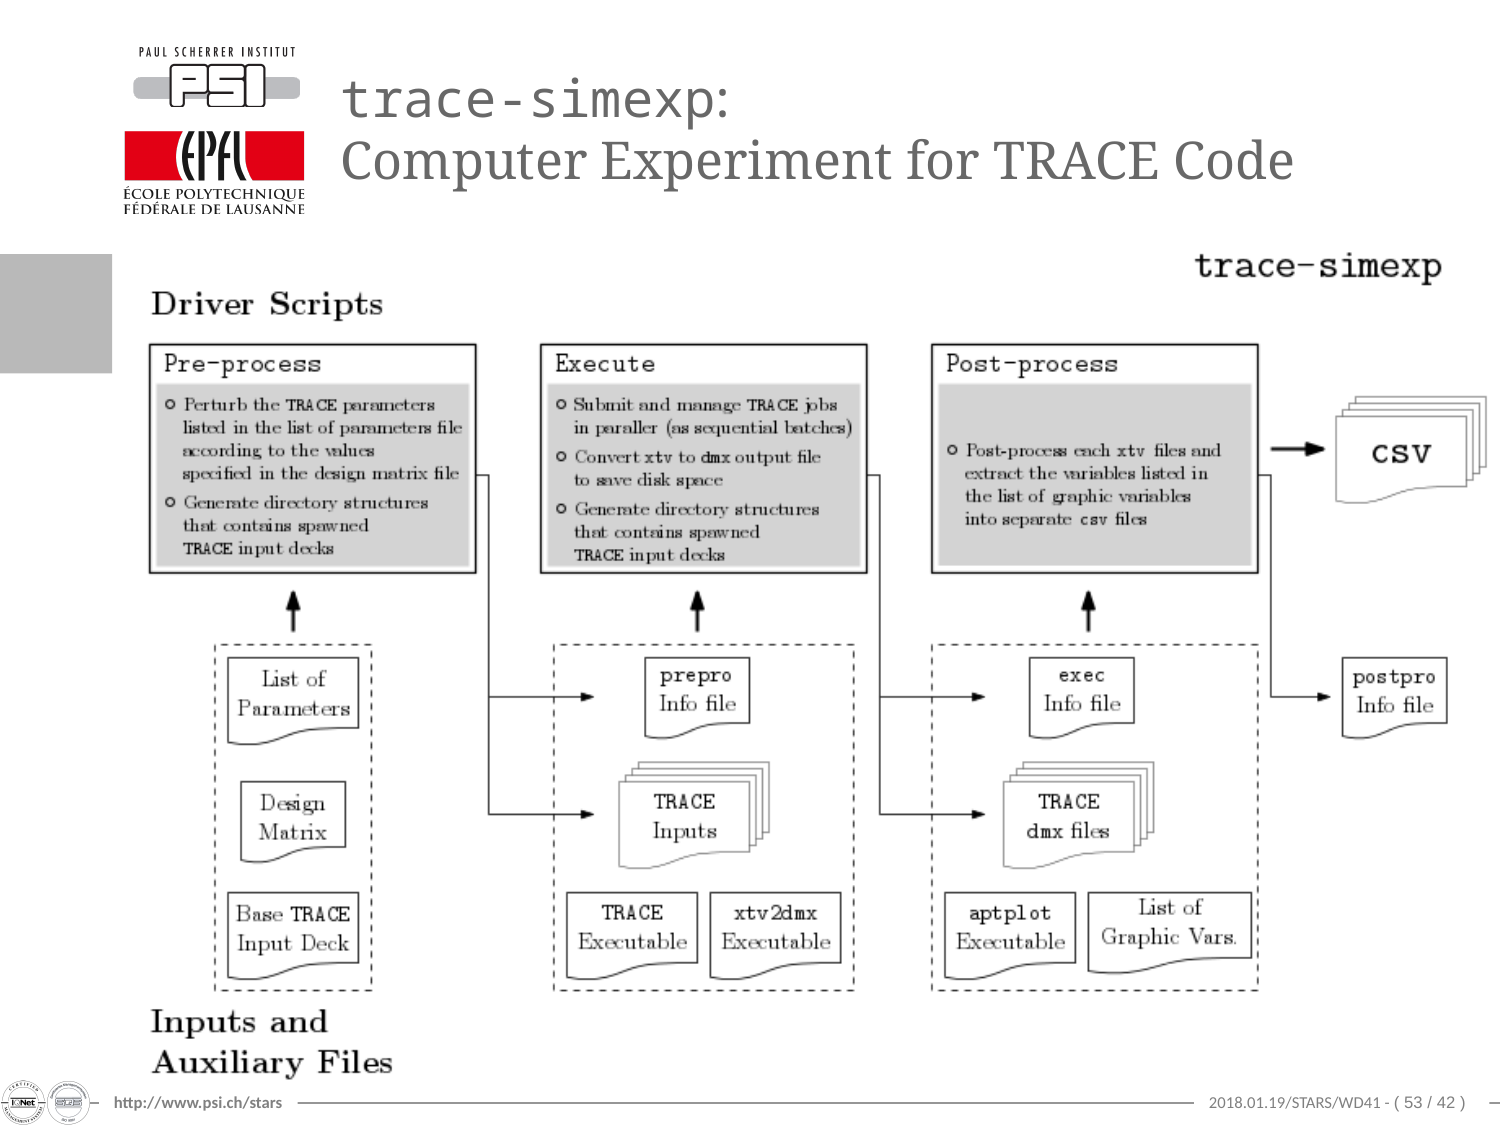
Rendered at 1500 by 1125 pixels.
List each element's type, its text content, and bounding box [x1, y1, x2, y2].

picture [0, 1080, 90, 1125]
title trace-simexp: Computer Experiment for TRACE Code [340, 47, 1459, 209]
picture [132, 243, 1492, 1083]
